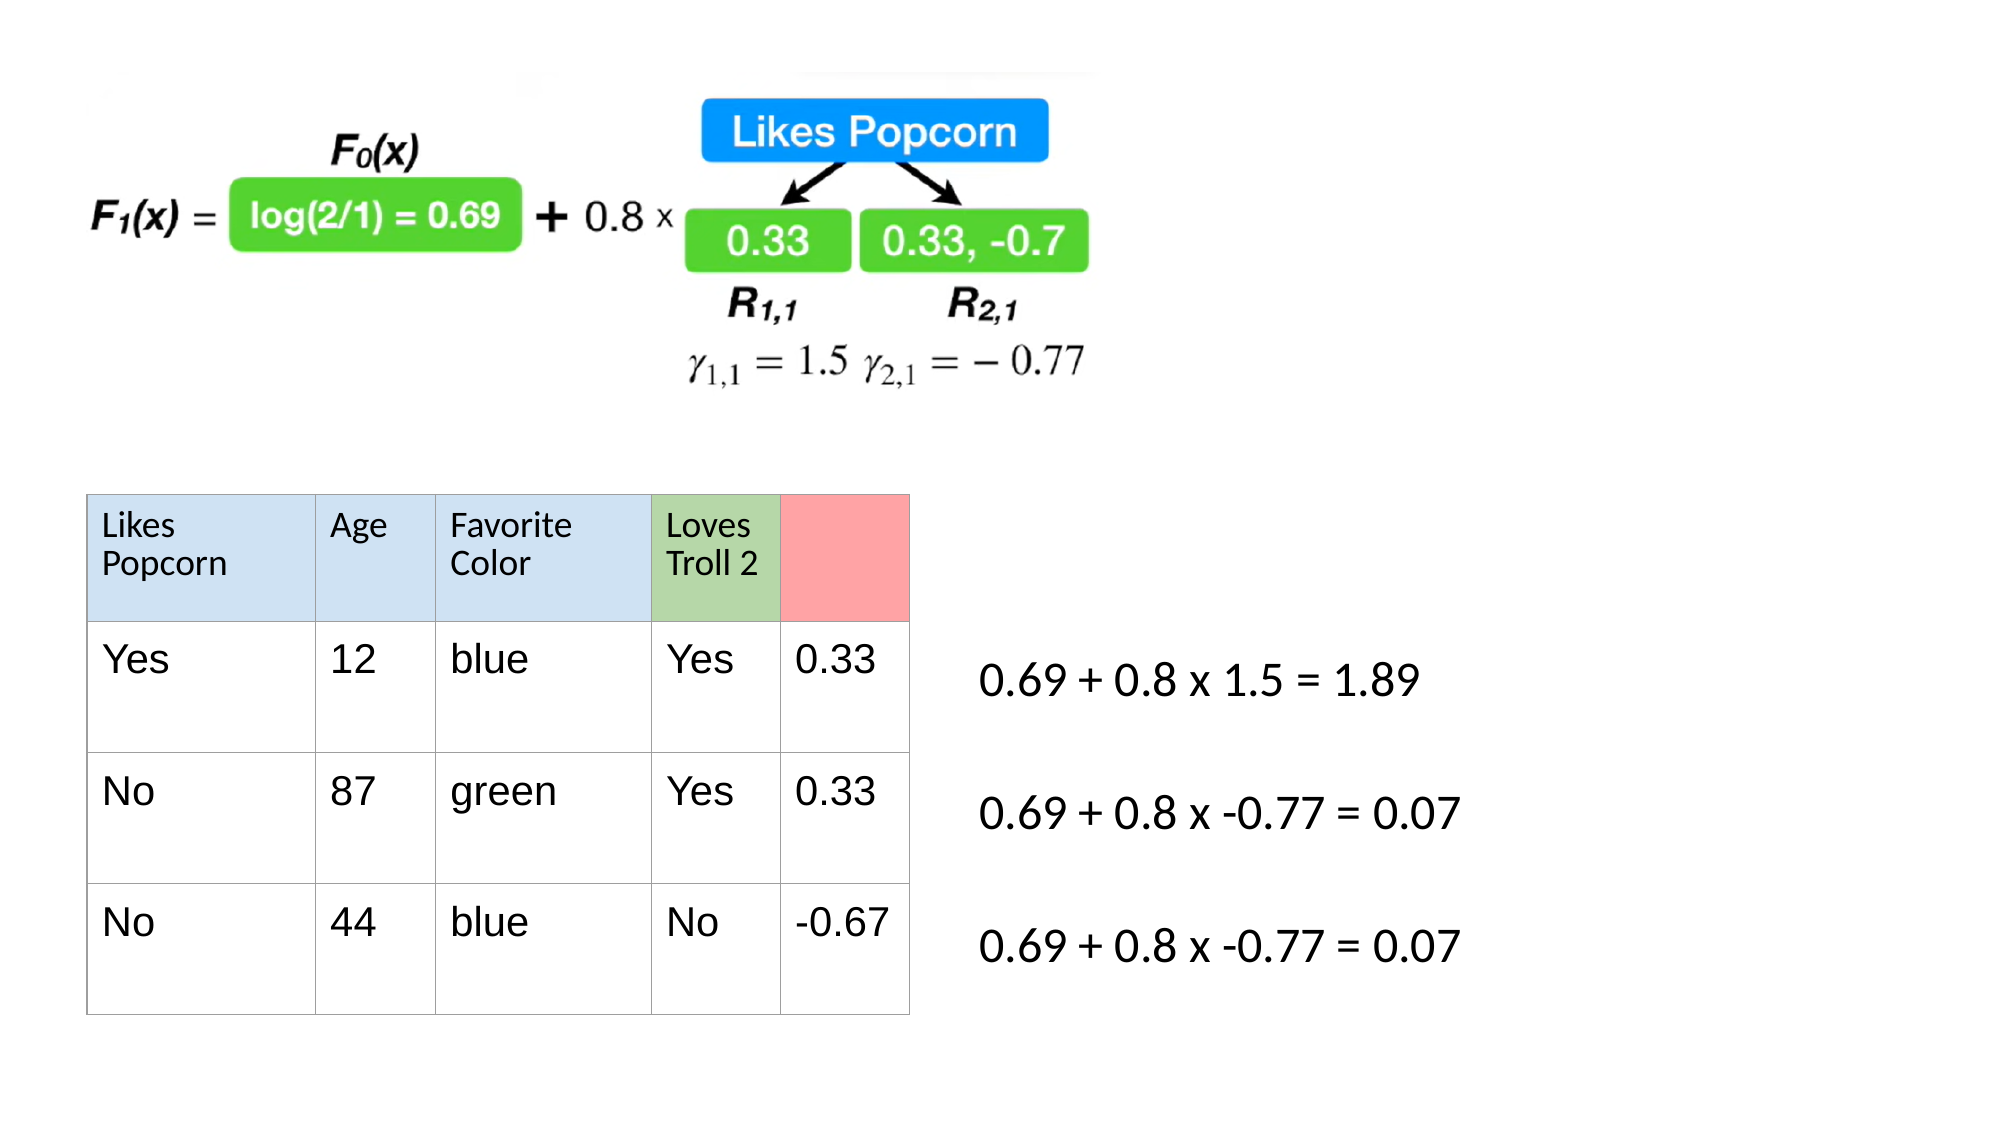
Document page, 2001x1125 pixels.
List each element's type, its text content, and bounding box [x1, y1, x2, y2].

text_box 0.69 + 0.8 x -0.77 = 0.07 [964, 905, 1581, 980]
text_box 0.69 + 0.8 x -0.77 = 0.07 [964, 771, 1581, 847]
picture [86, 72, 1152, 411]
text_box 0.69 + 0.8 x 1.5 = 1.89 [964, 638, 1581, 714]
